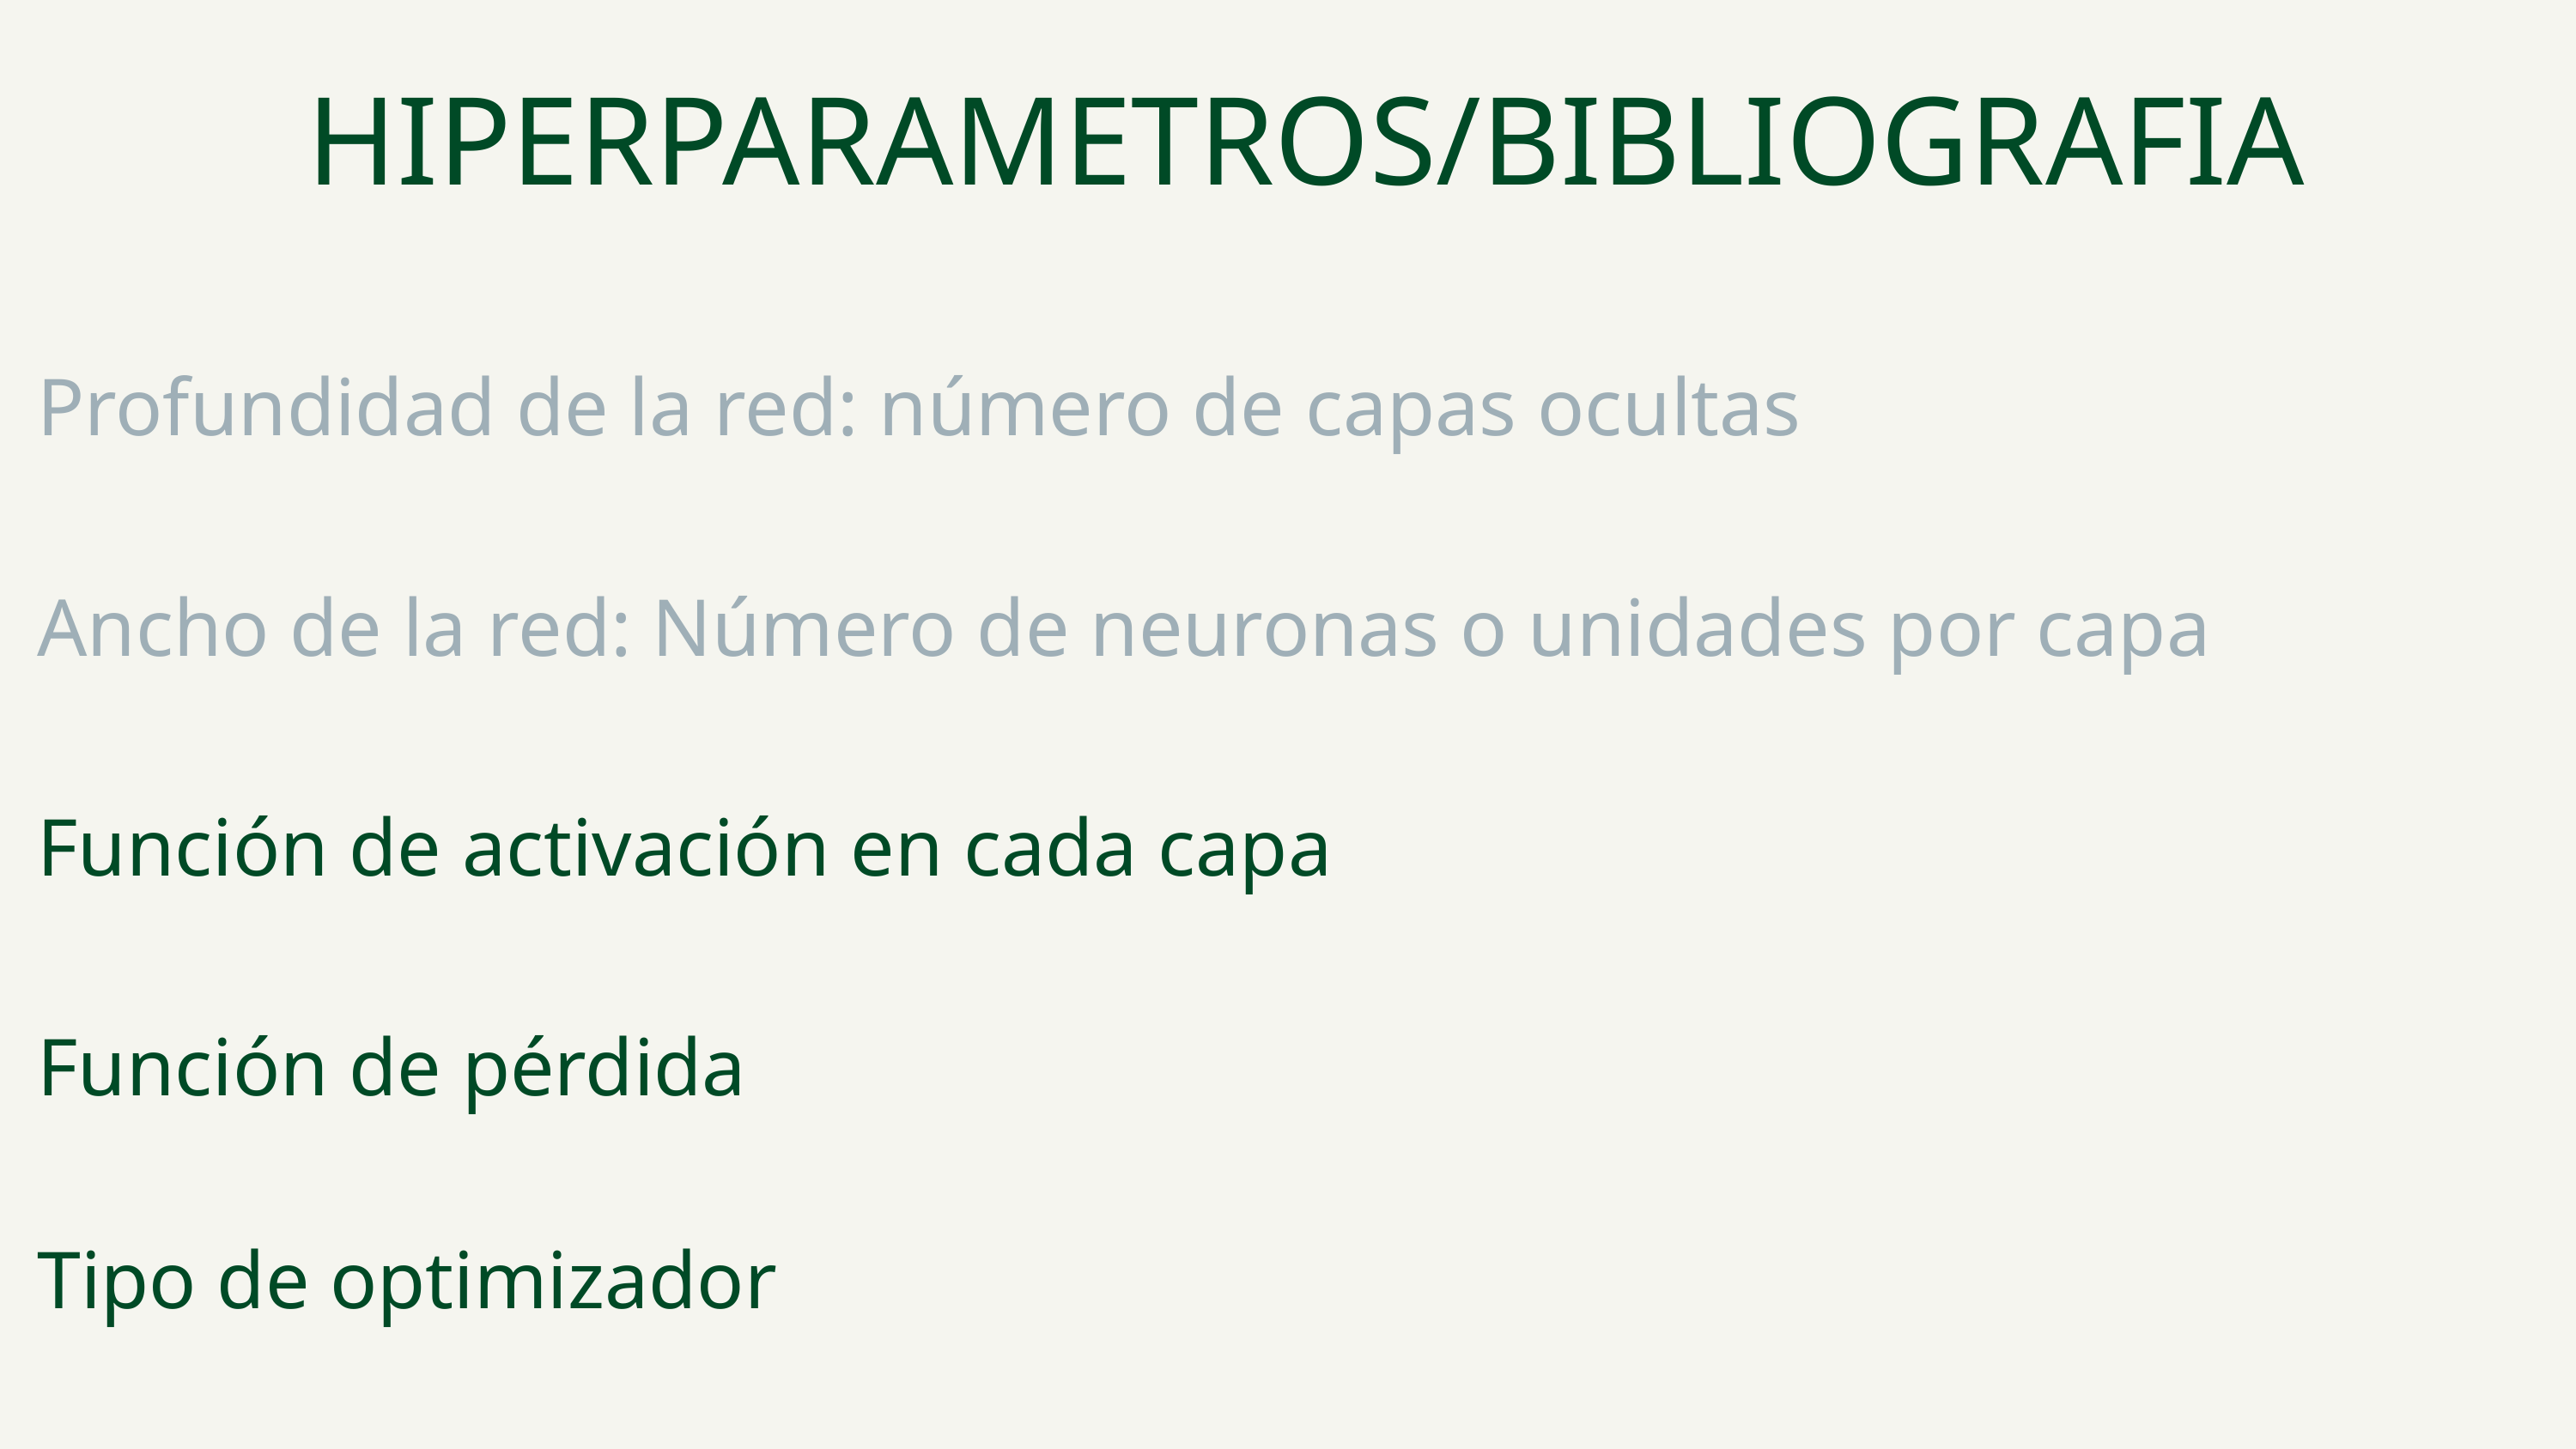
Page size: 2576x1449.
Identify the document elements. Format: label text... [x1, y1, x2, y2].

text_box Profundidad de la red: número de capas ocultas Ancho de la red: Número de neuronas o unidades por capa Función de activación en cada capa Función de pérdida Tipo de optimizador [37, 341, 2576, 1325]
text_box HIPERPARAMETROS/BIBLIOGRAFIA [37, 39, 2576, 209]
